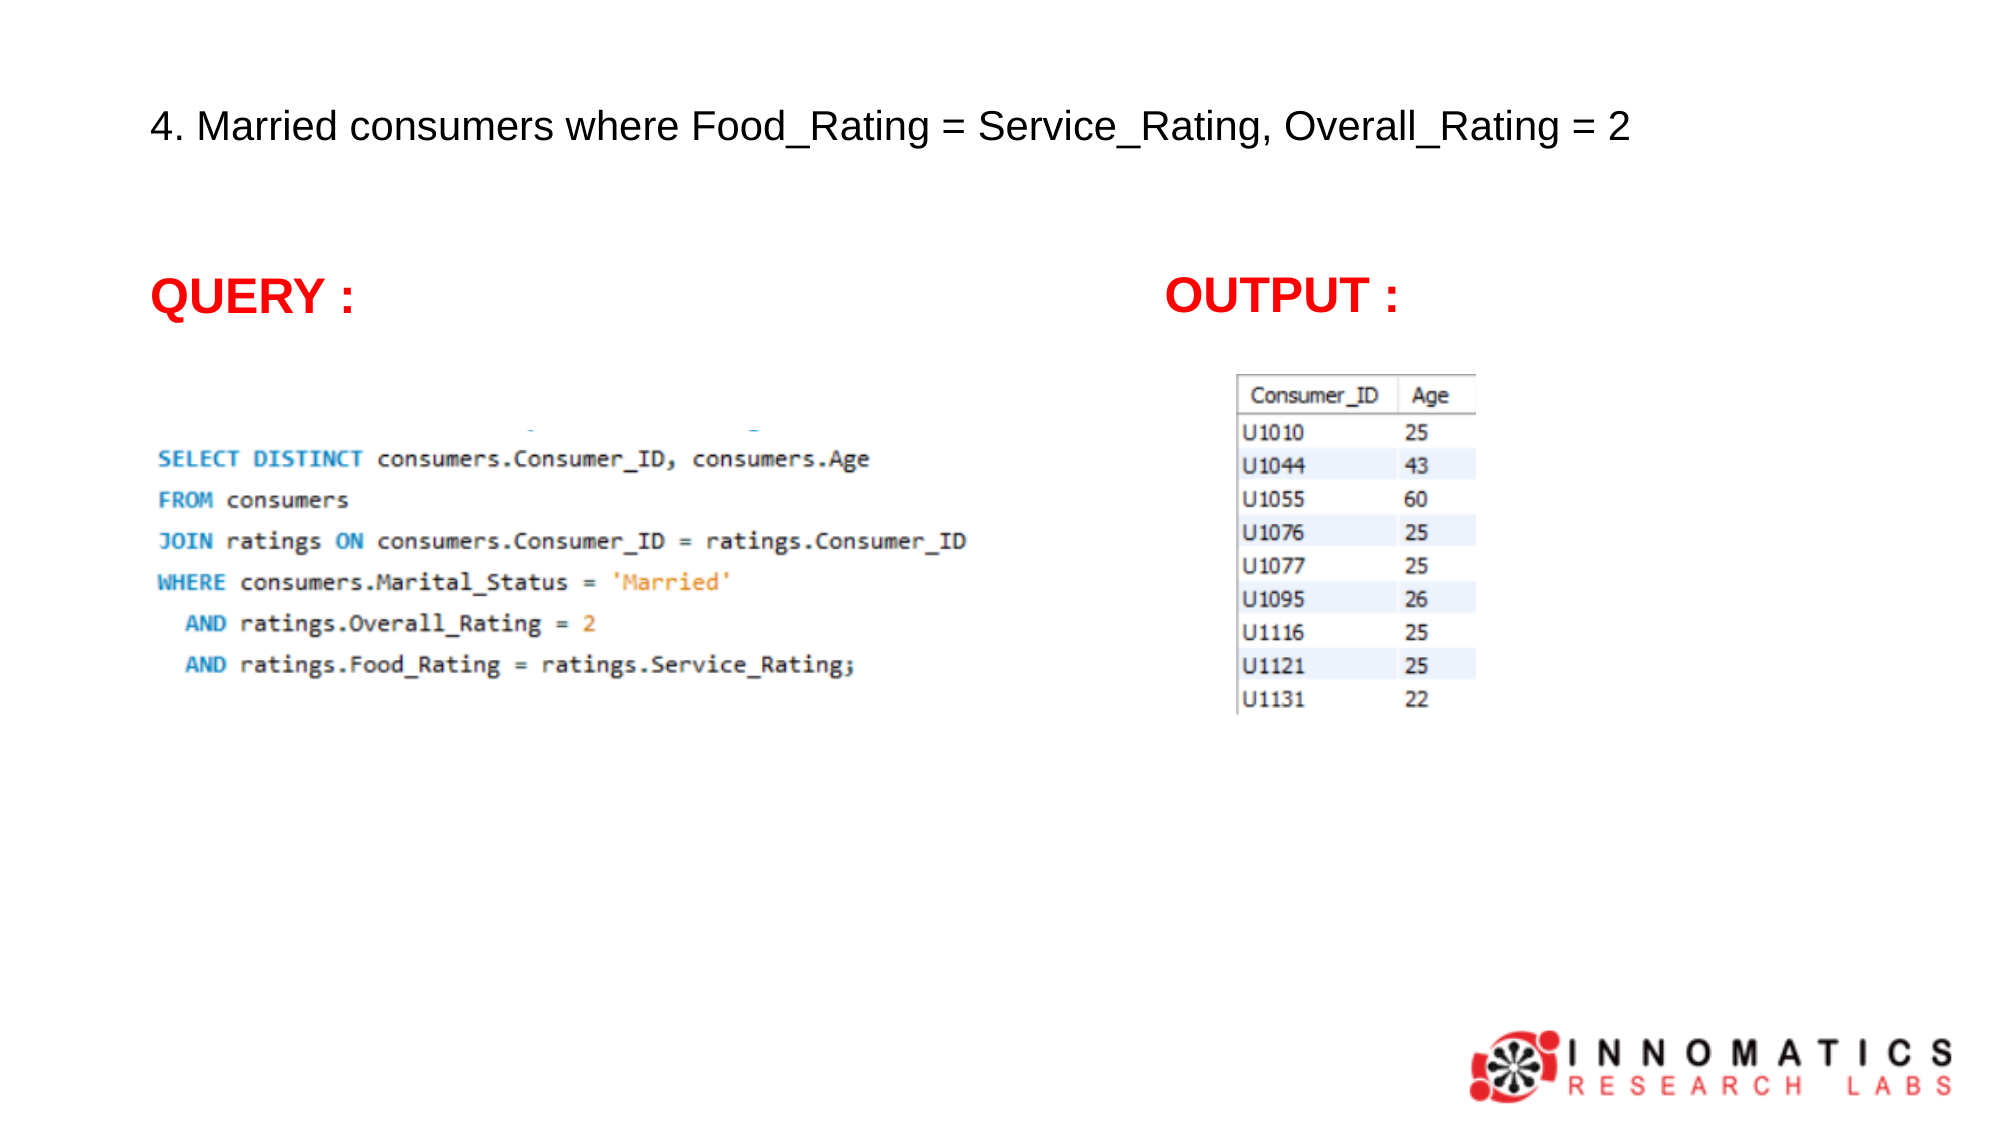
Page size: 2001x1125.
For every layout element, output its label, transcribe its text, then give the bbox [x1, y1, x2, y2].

text_box OUTPUT : [1149, 255, 1423, 330]
picture [1445, 1014, 1975, 1125]
text_box 4. Married consumers where Food_Rating = Service_Rating, Overall_Rating = 2 [135, 91, 1691, 156]
picture [1236, 374, 1477, 722]
text_box QUERY : [135, 255, 375, 331]
picture [135, 430, 999, 695]
